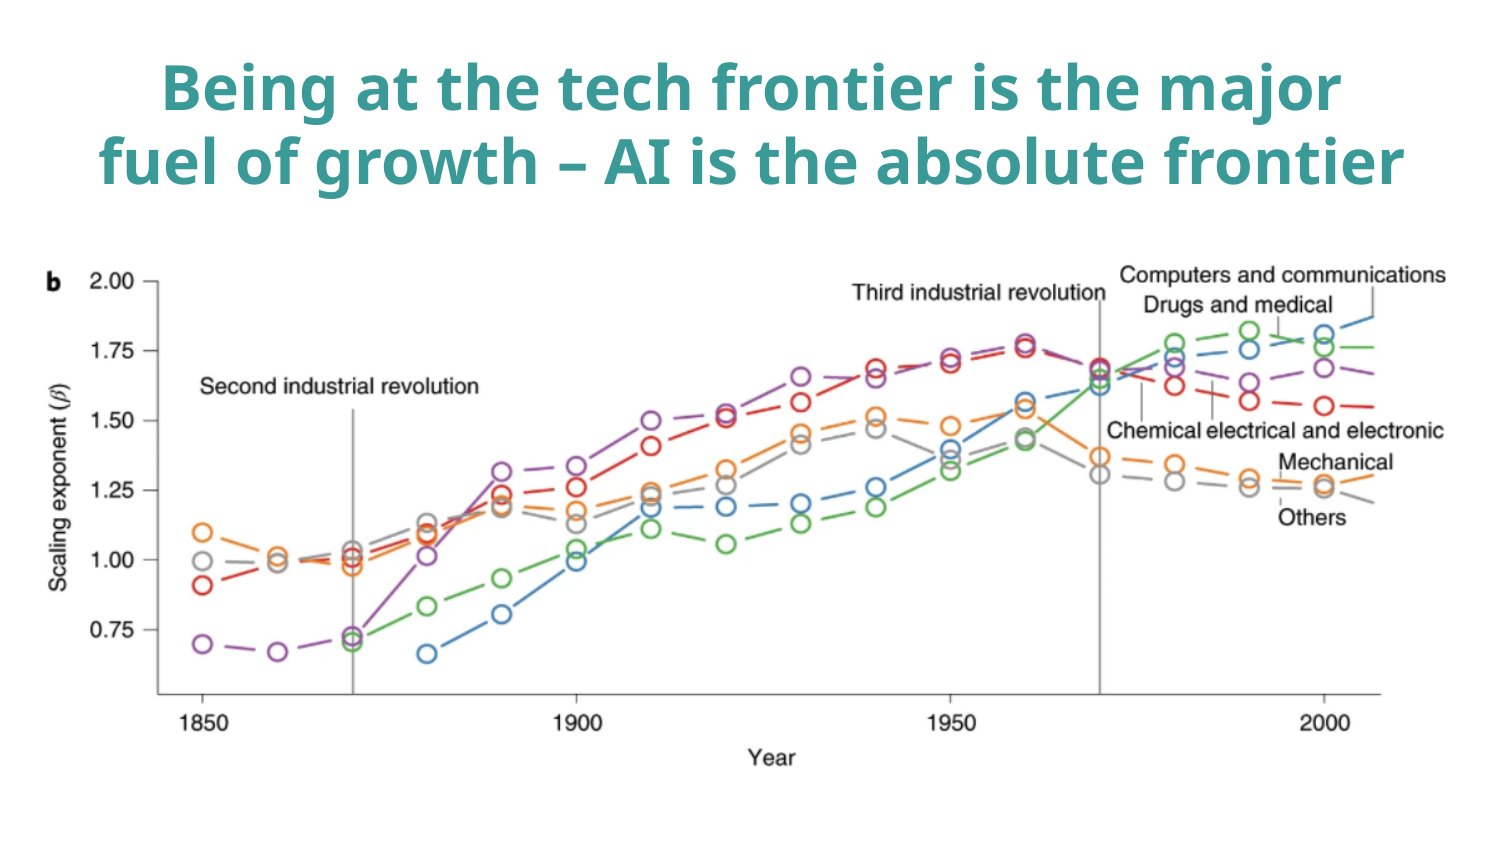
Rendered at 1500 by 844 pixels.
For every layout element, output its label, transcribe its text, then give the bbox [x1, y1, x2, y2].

text_box Being at the tech frontier is the major fuel of growth – AI is the absolute frontier [50, 21, 1425, 223]
picture [27, 234, 1463, 785]
